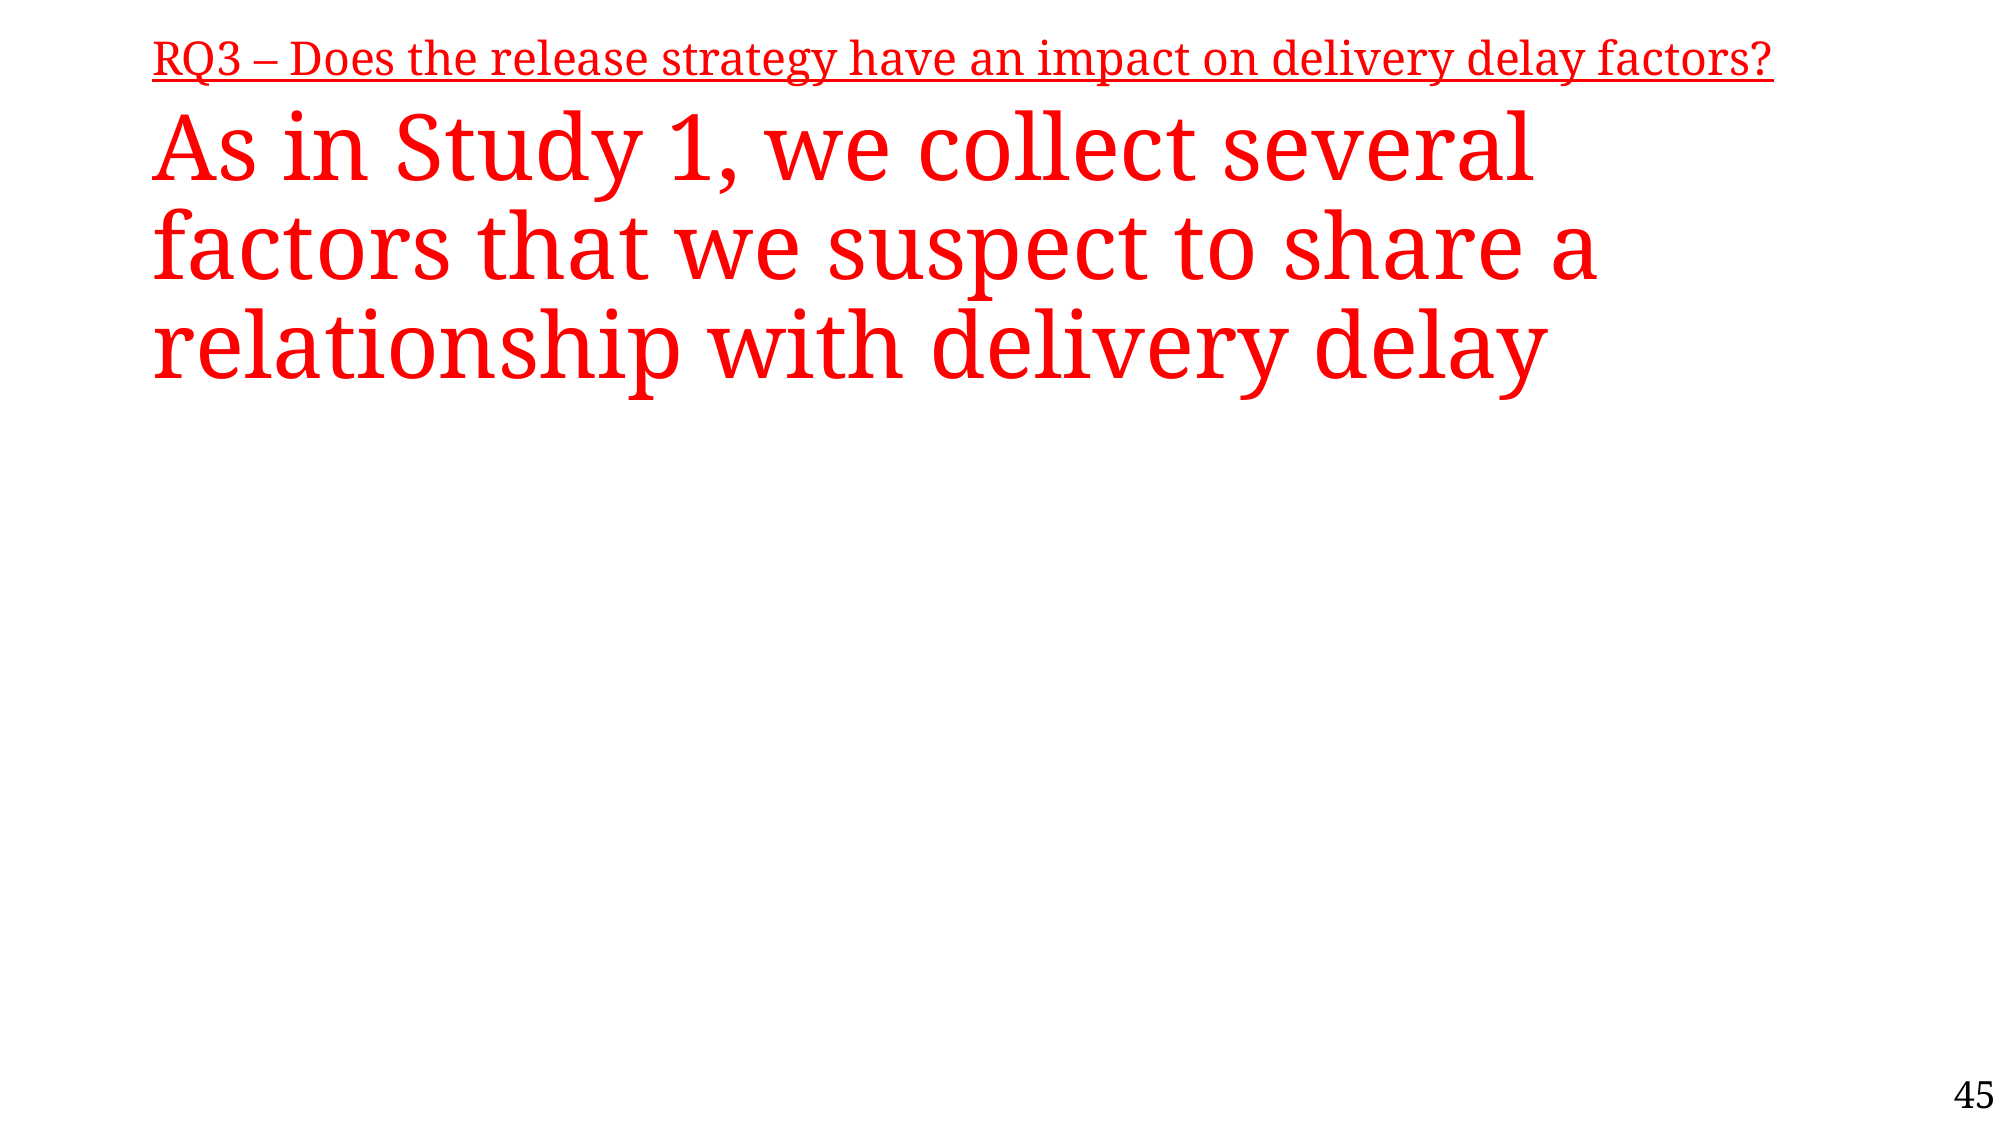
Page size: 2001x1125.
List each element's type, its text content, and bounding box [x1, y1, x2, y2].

title As in Study 1, we collect several factors that we suspect to share a relationship with delivery delay [137, 94, 1863, 486]
list RQ3 – Does the release strategy have an impact on delivery delay factors? [137, 27, 2000, 94]
text_box 45 [1939, 1063, 2000, 1124]
